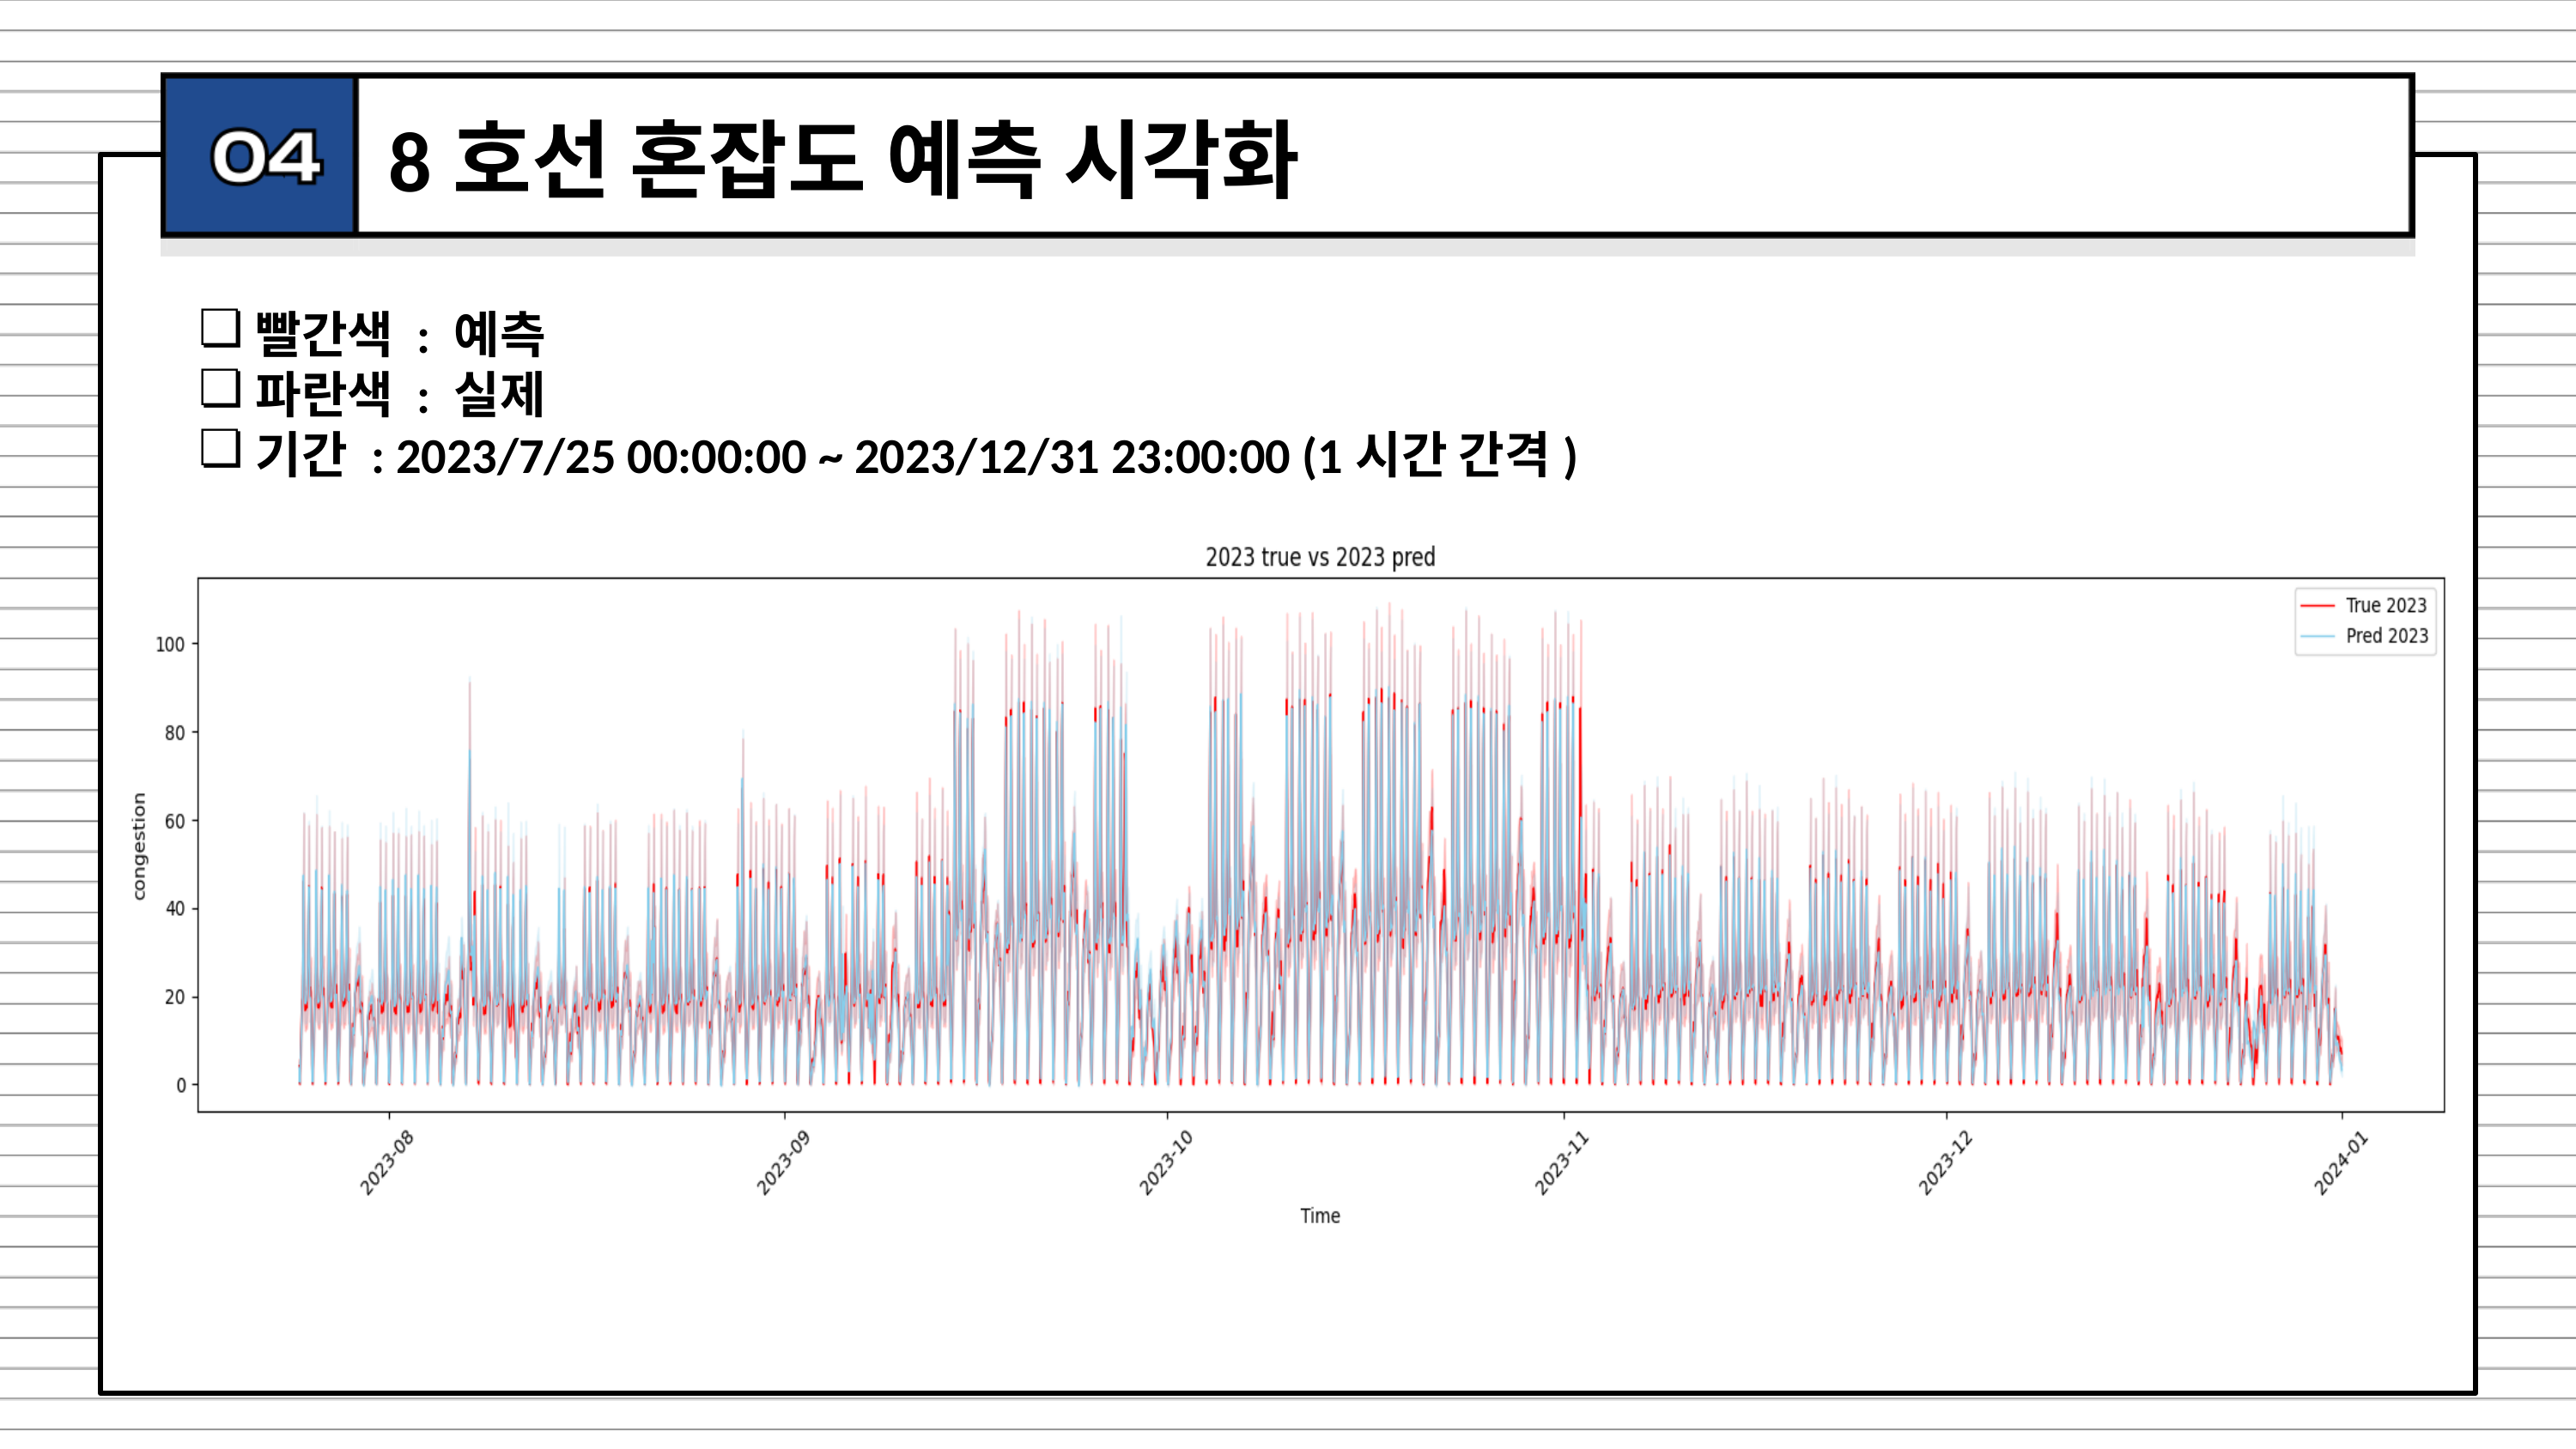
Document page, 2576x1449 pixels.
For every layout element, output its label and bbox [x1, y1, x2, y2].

text_box [0, 0, 2576, 1449]
picture [119, 531, 2457, 1242]
